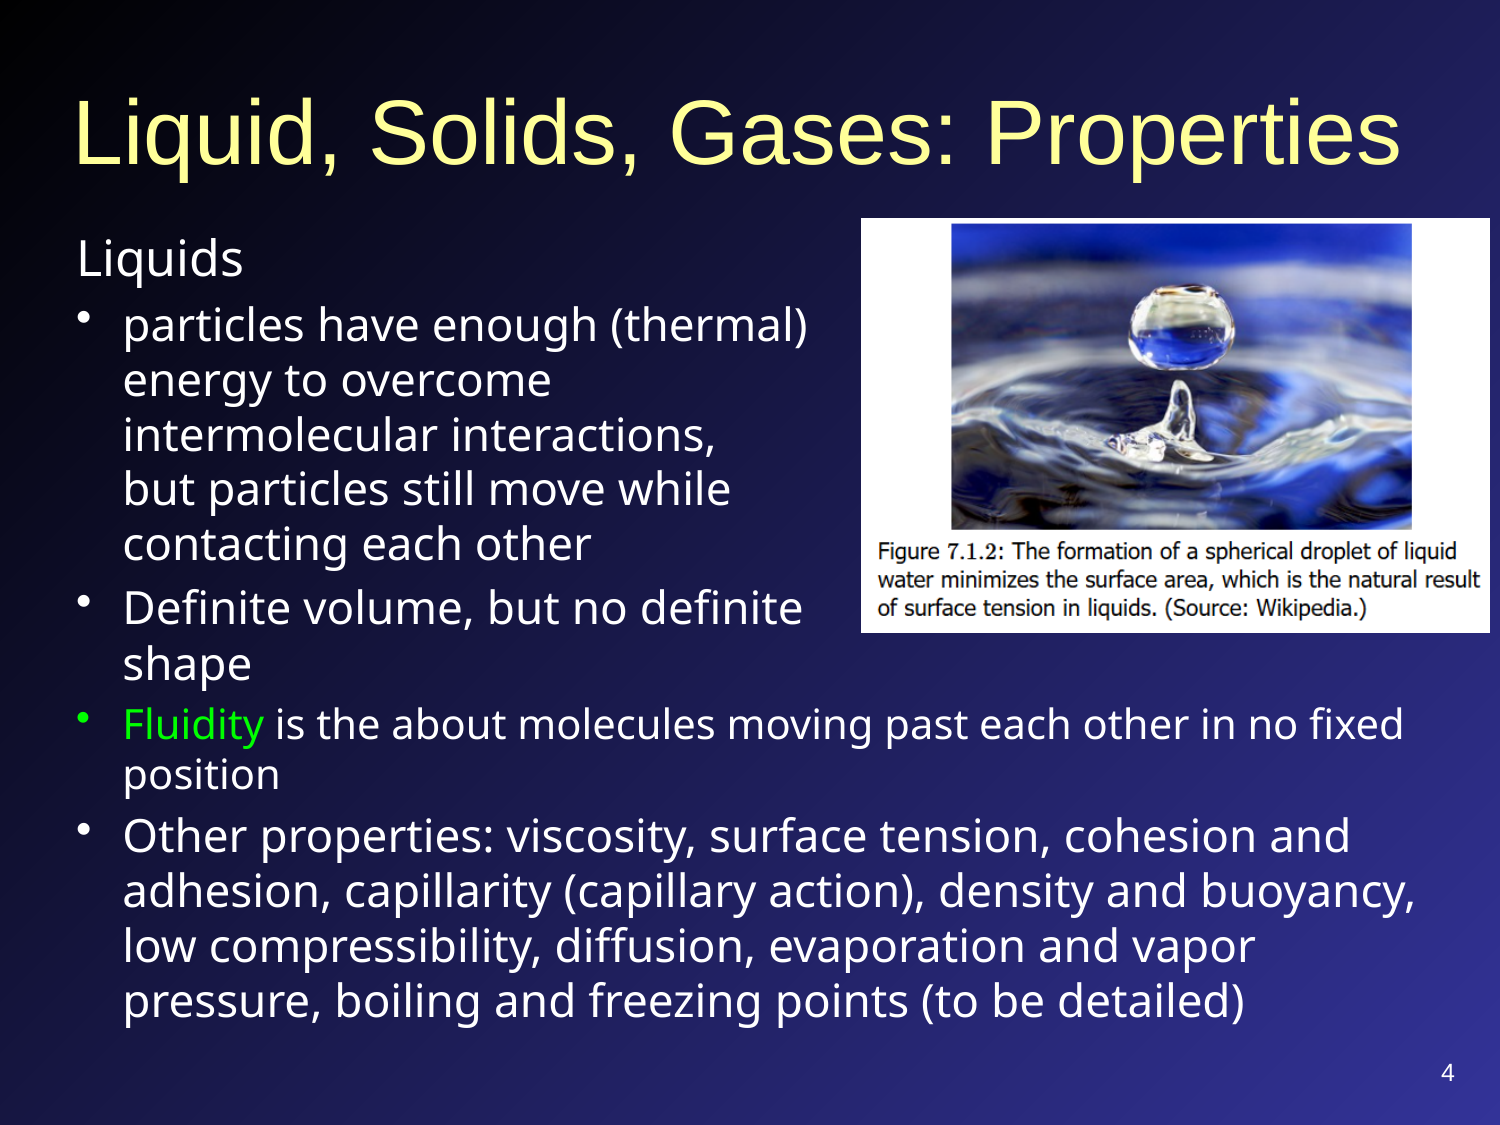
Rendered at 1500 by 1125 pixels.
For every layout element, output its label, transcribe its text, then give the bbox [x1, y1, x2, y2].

slide_number 4 [1132, 1041, 1471, 1102]
list Liquids particles have enough (thermal) energy to overcome intermolecular interactions, but particles still move while contacting each other Definite volume, but no definite shape Fluidity is the about molecules moving past each other in no fixed position Other properties: viscosity, surface tension, cohesion and adhesion, capillarity (capillary action), density and buoyancy, low compressibility, diffusion, evaporation and vapor pressure, boiling and freezing points (to be detailed) [60, 218, 1438, 1075]
title Liquid, Solids, Gases: Properties [57, 64, 1440, 192]
picture [860, 218, 1490, 633]
